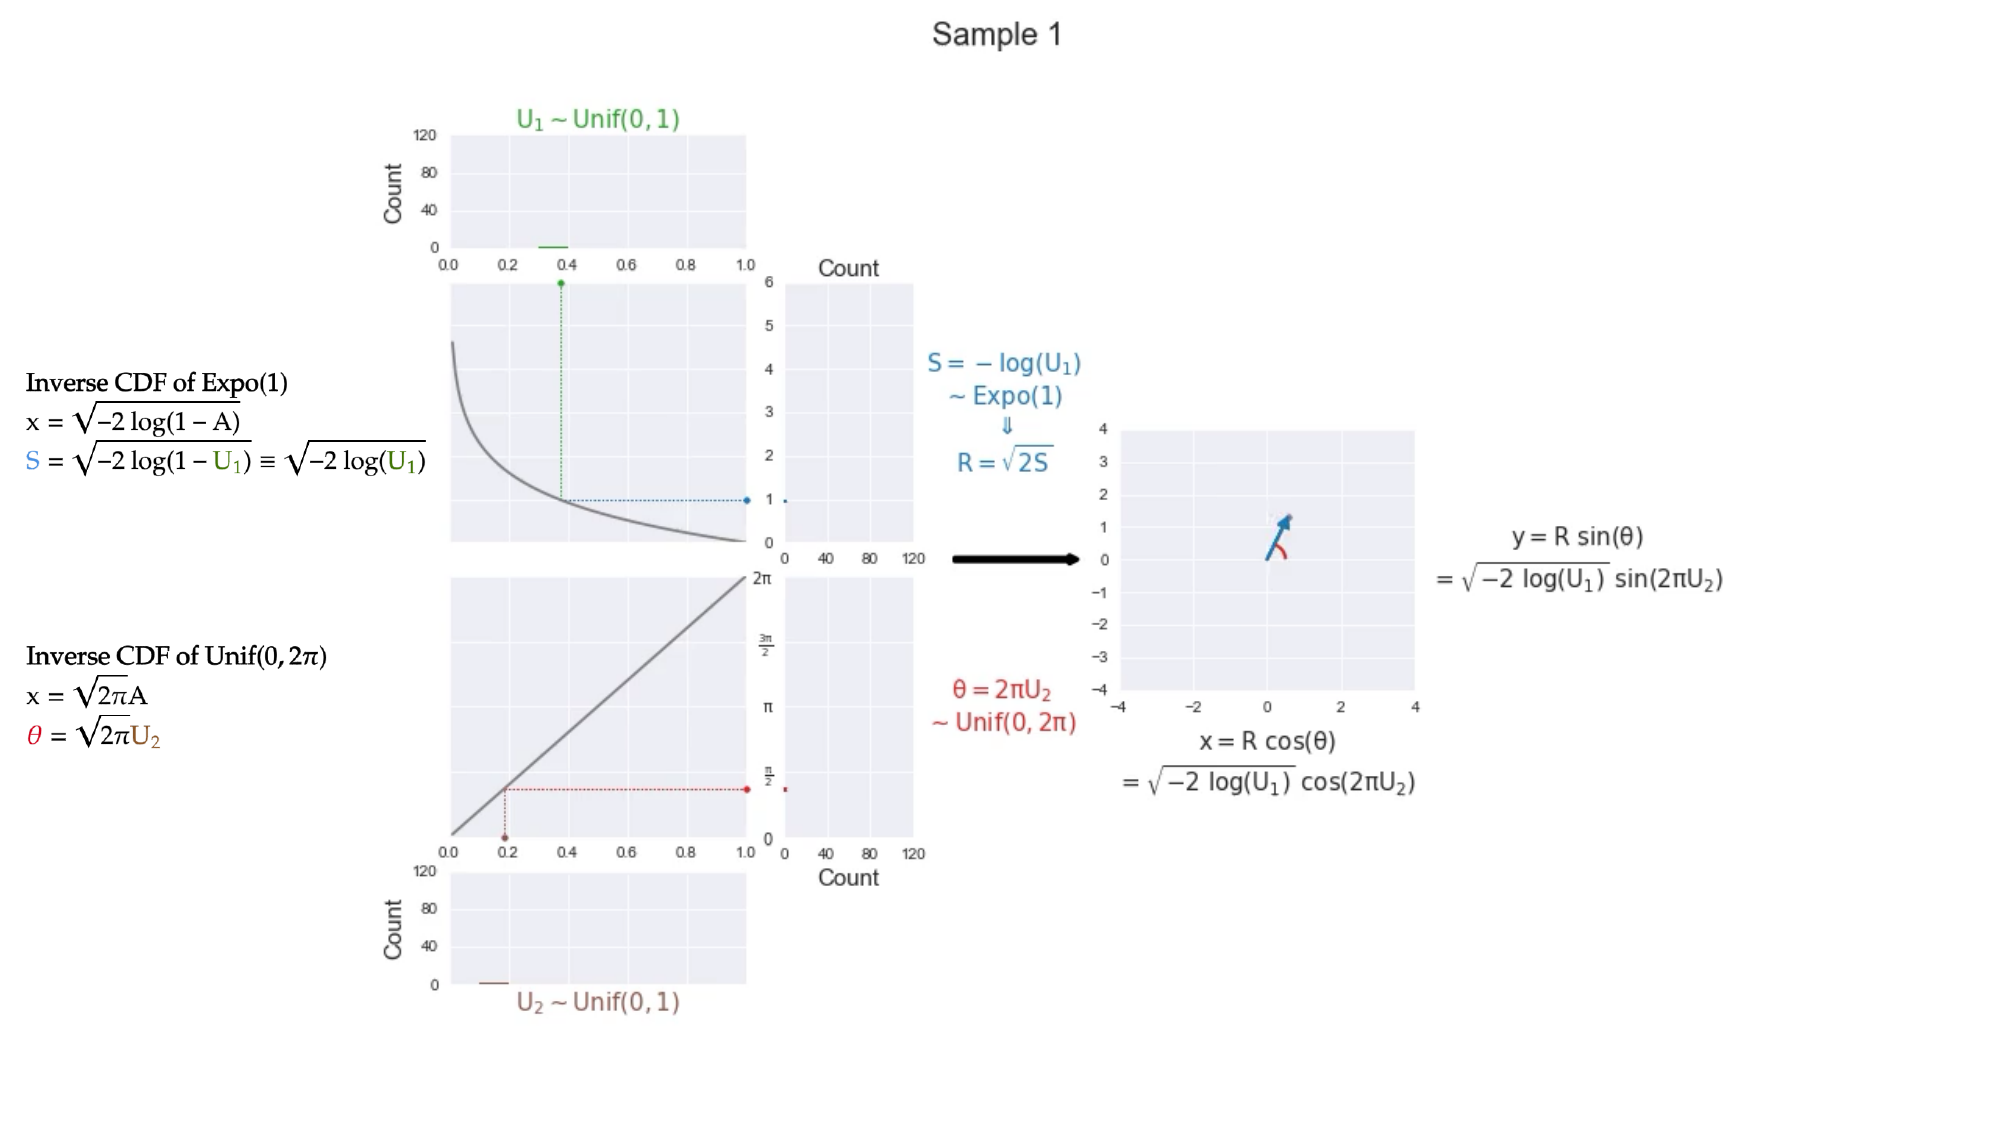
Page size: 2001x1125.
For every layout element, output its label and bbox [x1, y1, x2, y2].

picture [23, 362, 428, 479]
picture [23, 635, 330, 754]
text_box [267, 0, 1730, 1125]
